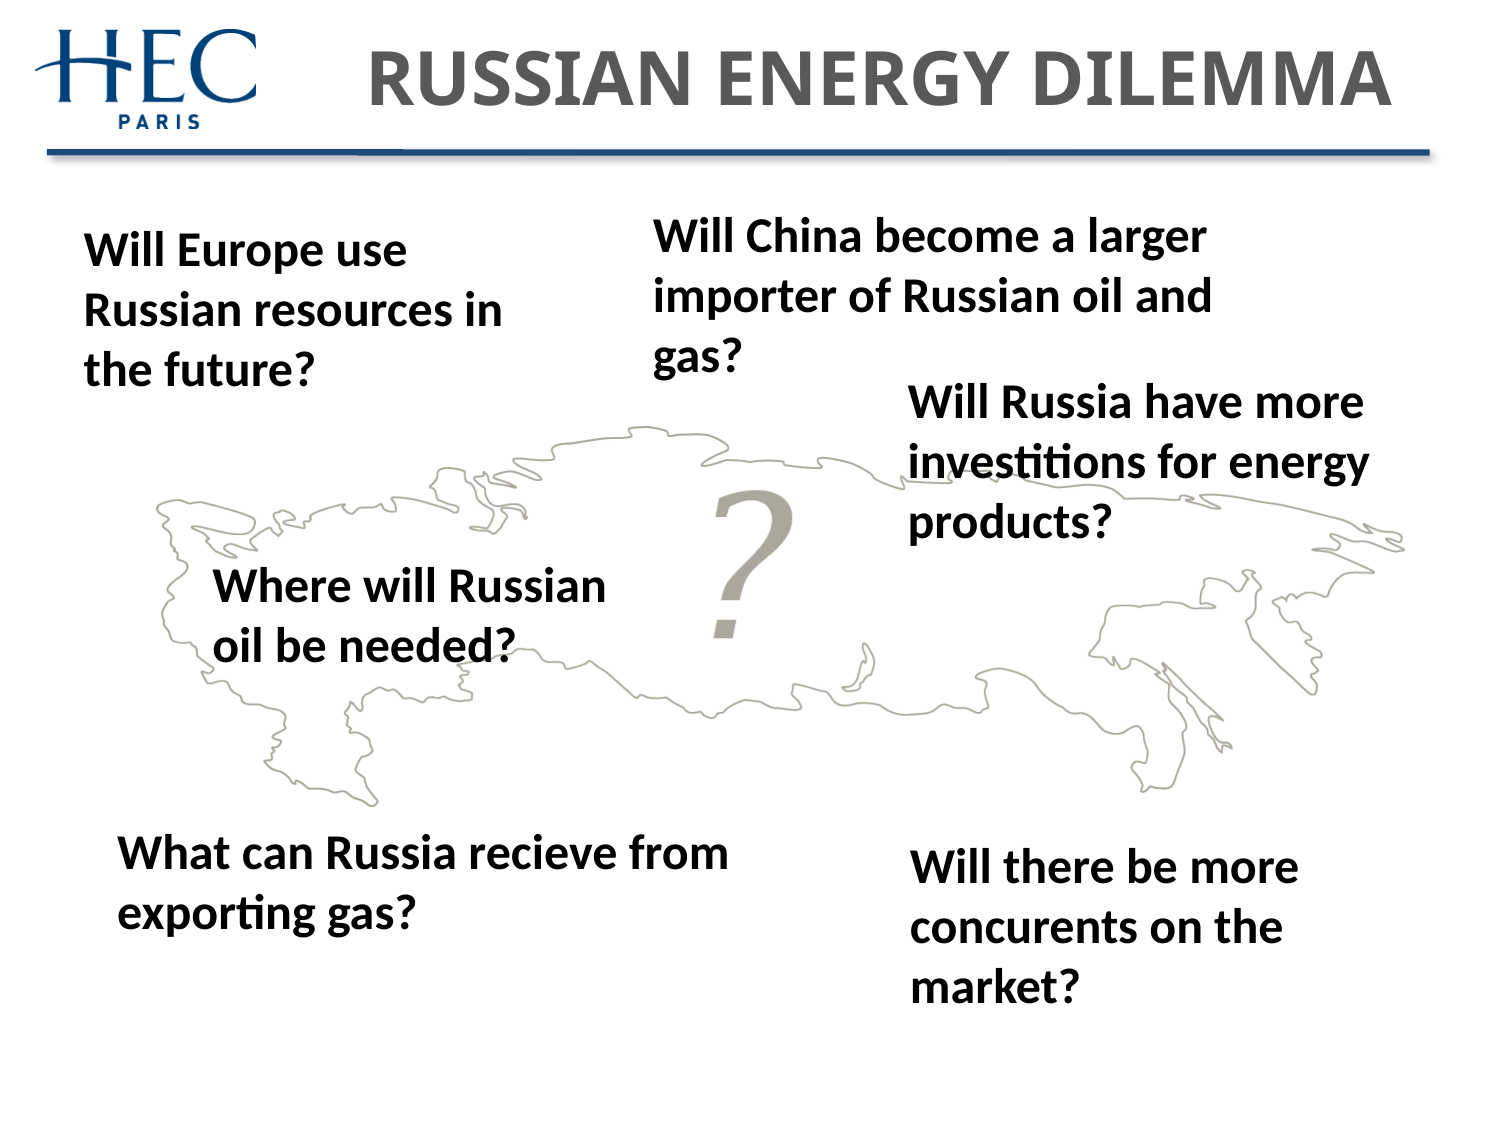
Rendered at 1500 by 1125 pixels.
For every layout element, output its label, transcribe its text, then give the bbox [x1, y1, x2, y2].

text_box Will there be more concurents on the market? [895, 826, 1348, 1021]
text_box What can Russia recieve from exporting gas? [102, 811, 781, 947]
text_box RUSSIAN ENERGY DILEMMA [316, 23, 1442, 129]
picture [34, 29, 256, 130]
picture [156, 426, 1406, 807]
text_box Will China become a larger importer of Russian oil and gas? [638, 195, 1265, 390]
text_box Will Russia have more investitions for energy products? [892, 361, 1453, 557]
text_box Will Europe use Russian resources in the future? [69, 209, 572, 405]
